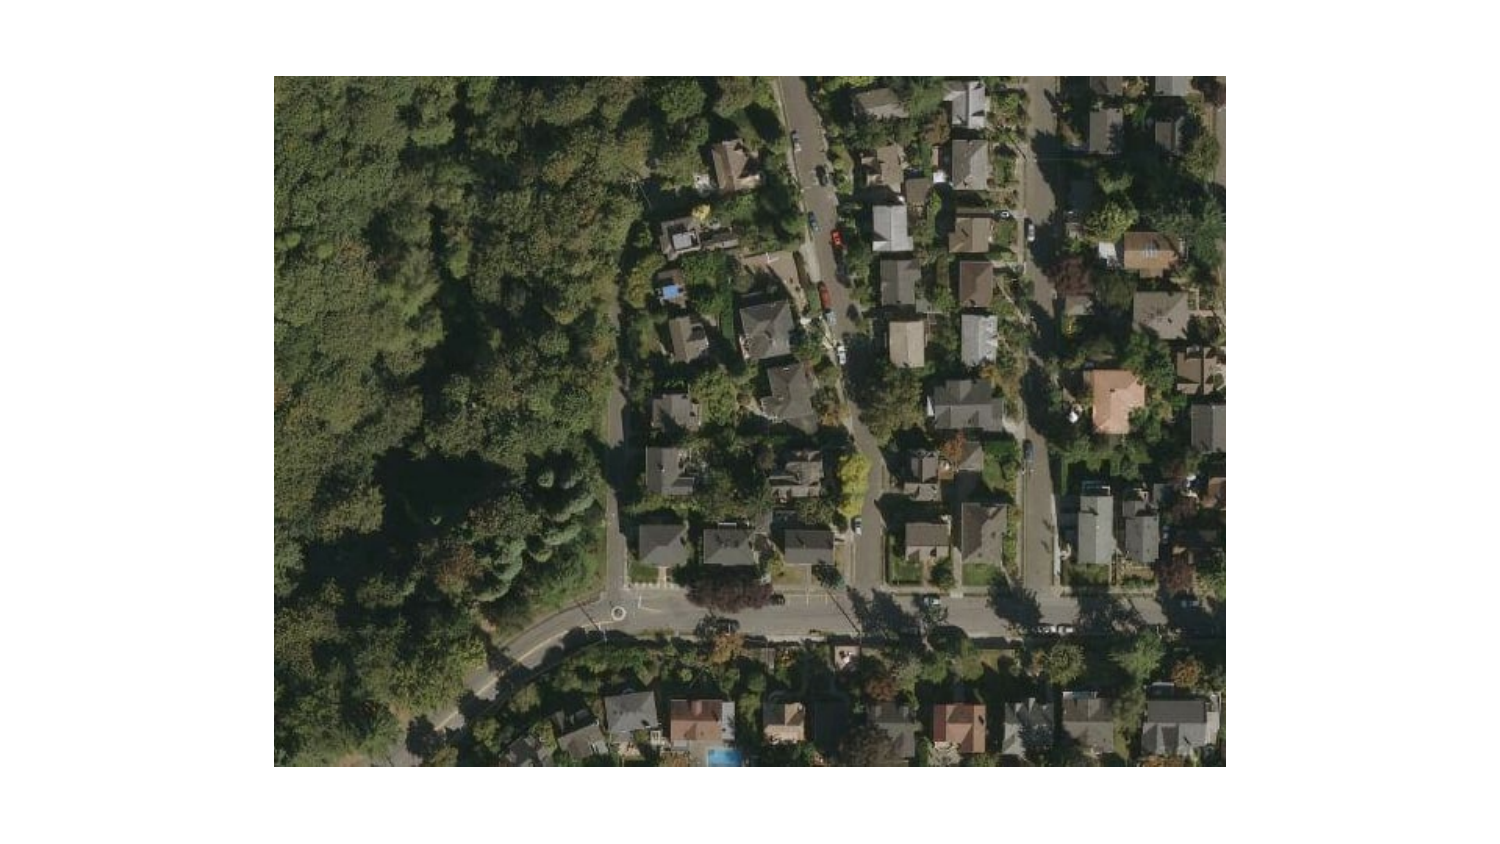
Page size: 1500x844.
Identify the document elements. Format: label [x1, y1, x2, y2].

picture [274, 76, 1226, 768]
